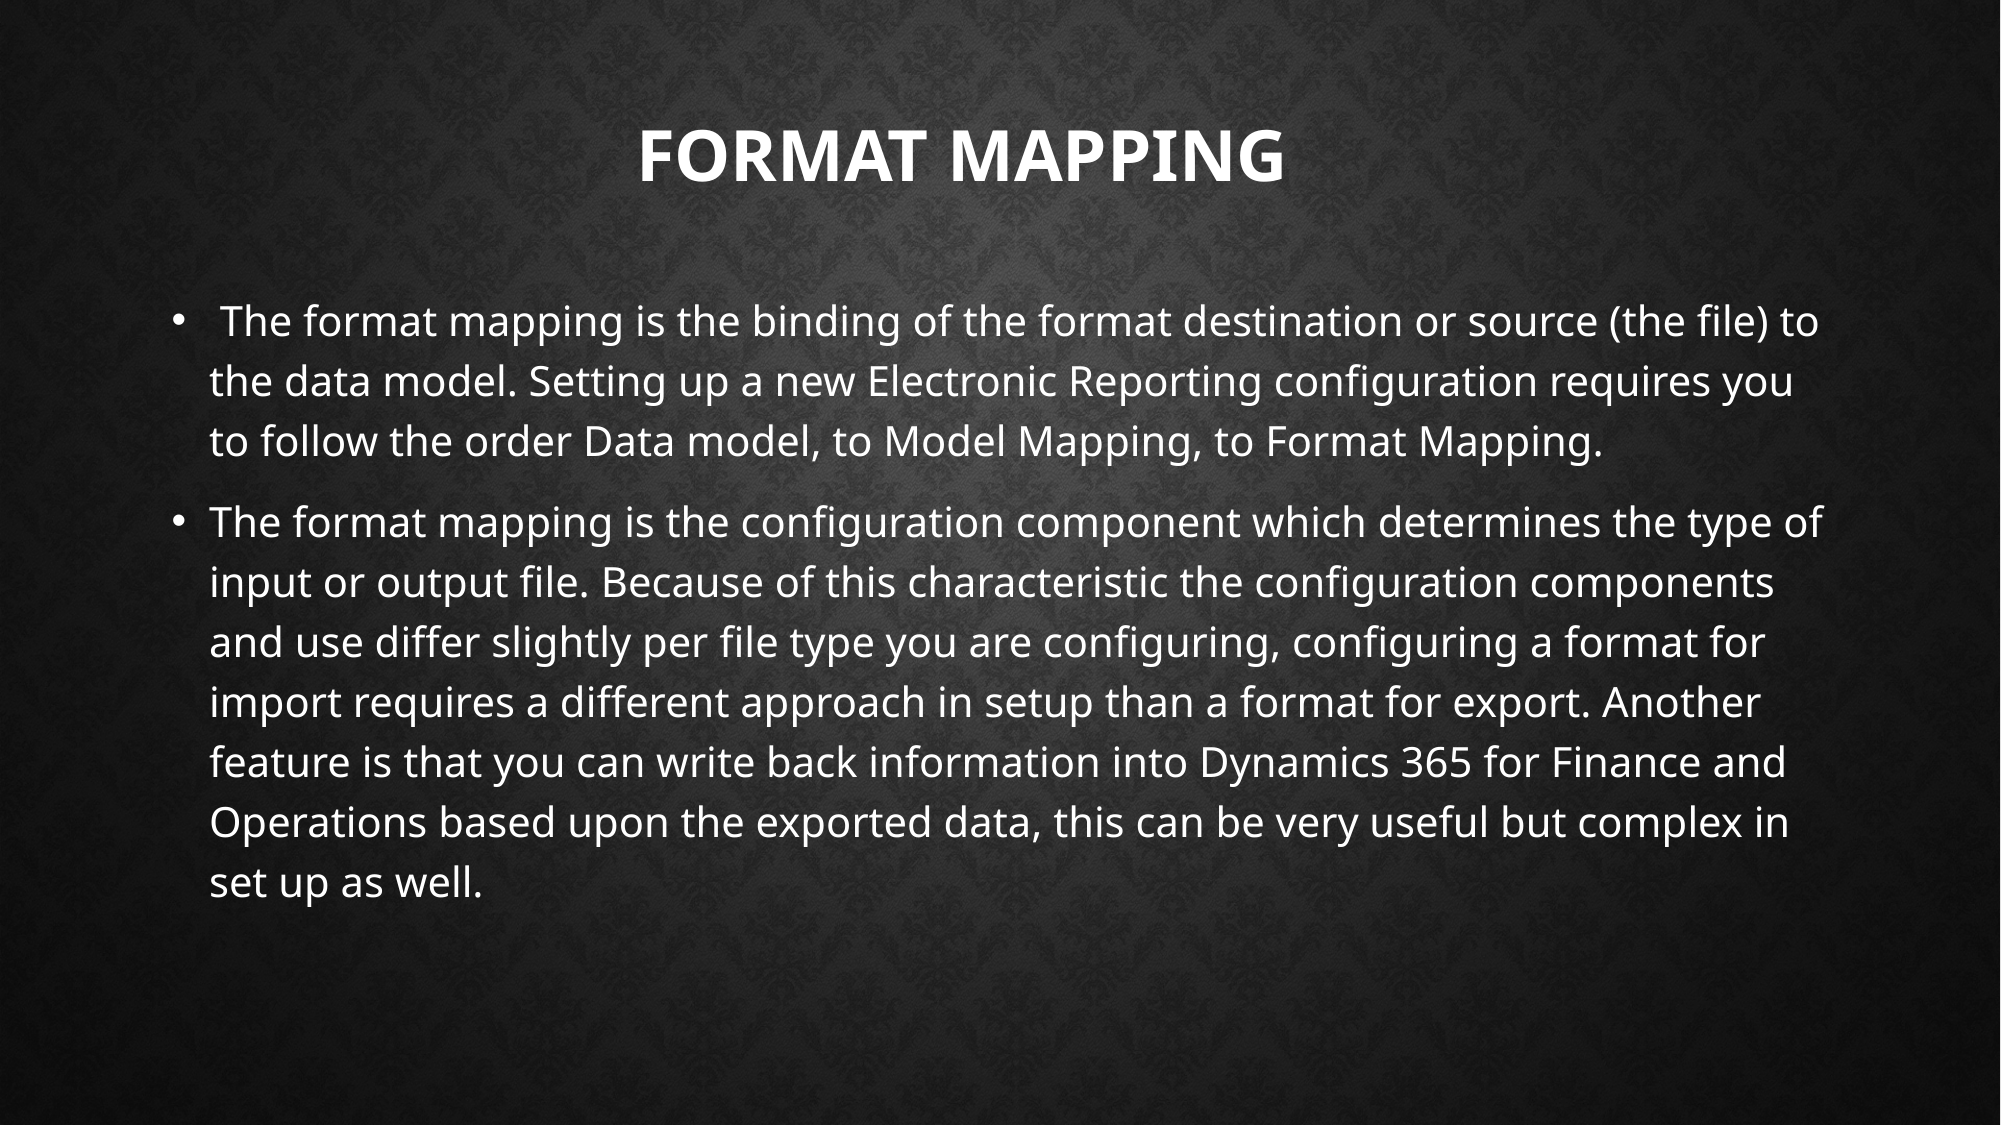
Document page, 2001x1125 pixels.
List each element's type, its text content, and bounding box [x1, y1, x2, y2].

list The format mapping is the binding of the format destination or source (the file) to the data model. Setting up a new Electronic Reporting configuration requires you to follow the order Data model, to Model Mapping, to Format Mapping. The format mapping is the configuration component which determines the type of input or output file. Because of this characteristic the configuration components and use differ slightly per file type you are configuring, configuring a format for import requires a different approach in setup than a format for export. Another feature is that you can write back information into Dynamics 365 for Finance and Operations based upon the exported data, this can be very useful but complex in set up as well. [156, 277, 1856, 884]
title Format mapping [113, 49, 1812, 268]
